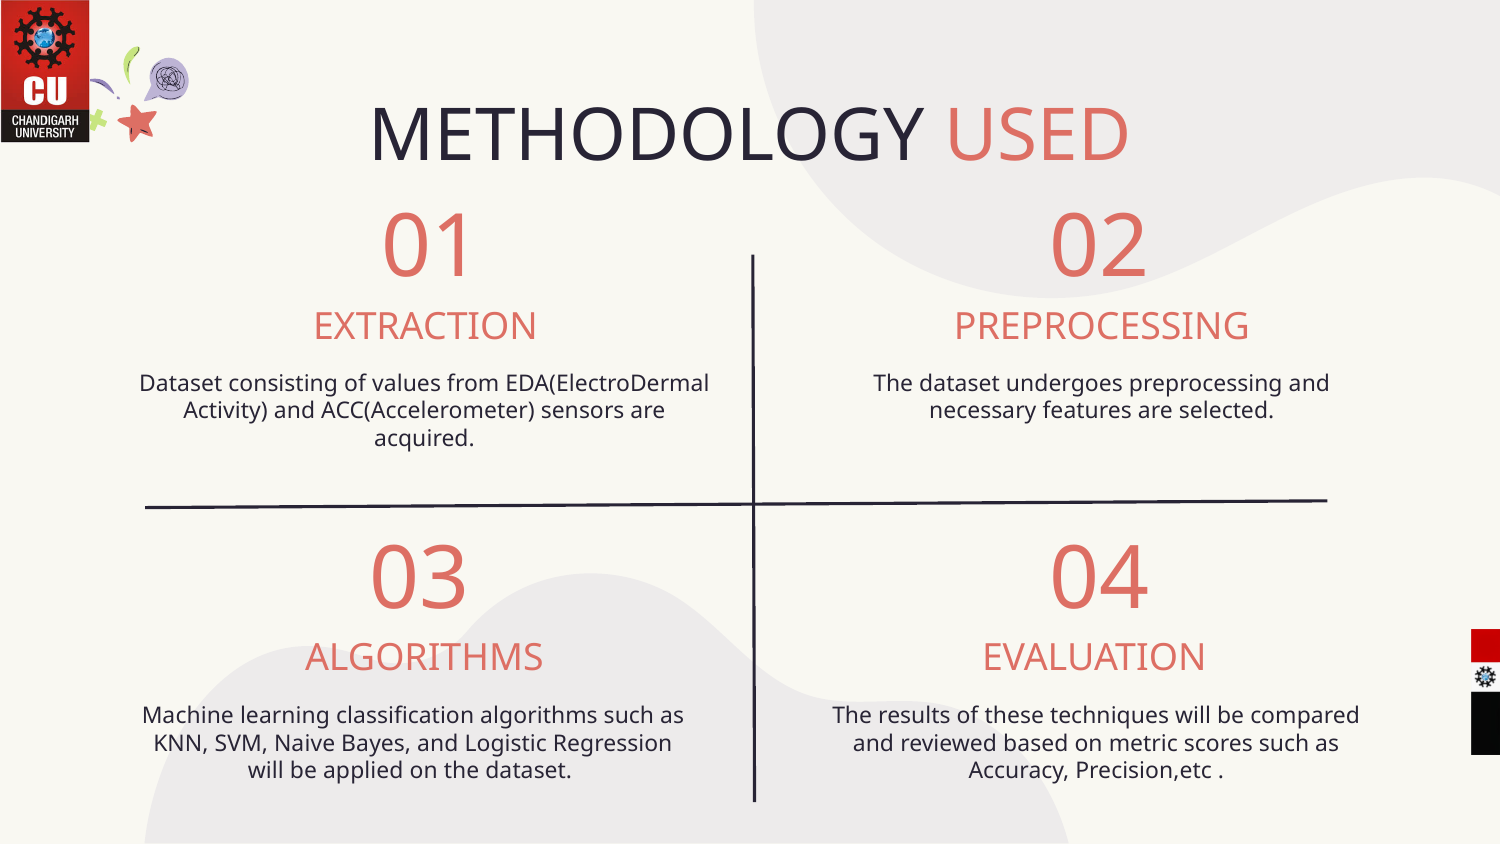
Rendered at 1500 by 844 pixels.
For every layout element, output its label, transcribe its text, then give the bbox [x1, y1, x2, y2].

title 03 [314, 524, 524, 608]
subtitle Machine learning classification algorithms such as KNN, SVM, Naive Bayes, and Logistic Regression will be applied on the dataset. [118, 685, 709, 783]
subtitle ALGORITHMS [290, 608, 580, 694]
title 01 [314, 192, 549, 277]
subtitle PREPROCESSING [910, 277, 1294, 362]
picture [0, 0, 90, 143]
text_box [144, 500, 1328, 508]
subtitle Dataset consisting of values from EDA(ElectroDermal Activity) and ACC(Accelerometer) sensors are acquired. [118, 353, 732, 451]
subtitle The results of these techniques will be compared and reviewed based on metric scores such as Accuracy, Precision,etc . [810, 685, 1383, 783]
subtitle The dataset undergoes preprocessing and necessary features are selected. [822, 353, 1382, 451]
subtitle EVALUATION [967, 608, 1257, 694]
subtitle EXTRACTION [298, 277, 568, 362]
title 02 [990, 192, 1209, 277]
title METHODOLOGY USED [118, 72, 1382, 167]
title 04 [982, 524, 1217, 608]
picture [1470, 629, 1500, 756]
